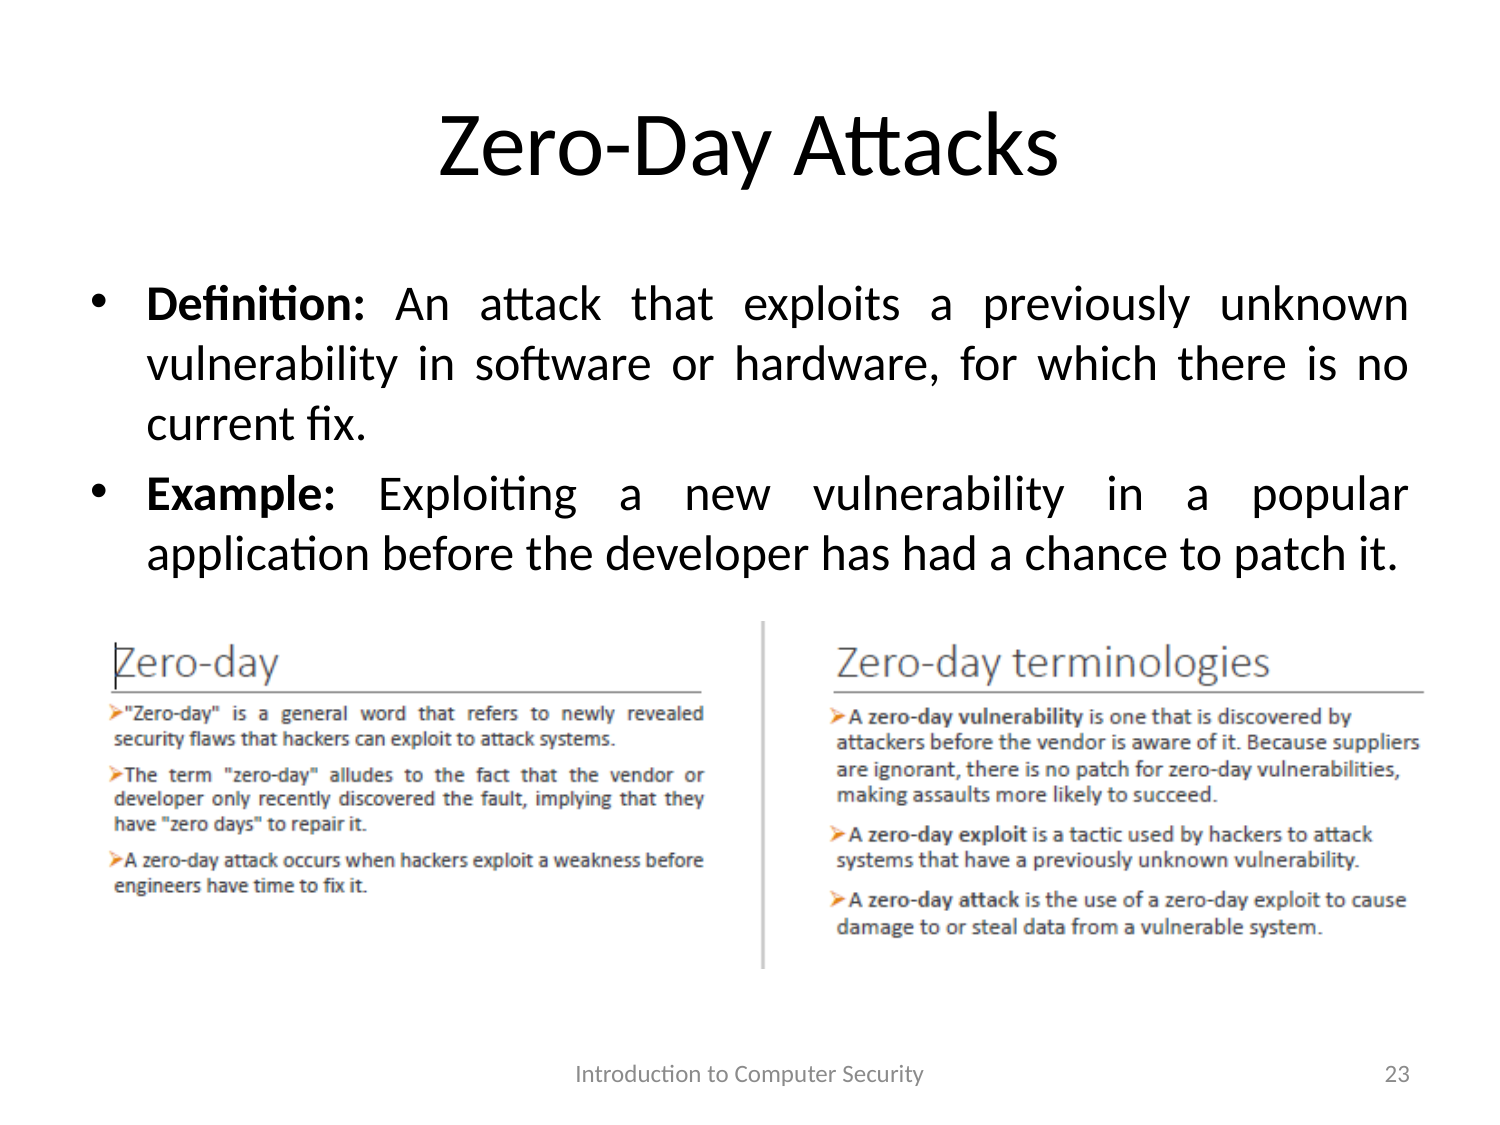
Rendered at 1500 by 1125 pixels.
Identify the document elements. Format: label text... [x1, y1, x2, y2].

list Definition: An attack that exploits a previously unknown vulnerability in software or hardware, for which there is no current fix. Example: Exploiting a new vulnerability in a popular application before the developer has had a chance to patch it. [75, 262, 1425, 1005]
slide_number 23 [1074, 1042, 1425, 1103]
picture [88, 621, 1437, 969]
footer Introduction to Computer Security [512, 1042, 988, 1103]
title Zero-Day Attacks [75, 45, 1425, 233]
